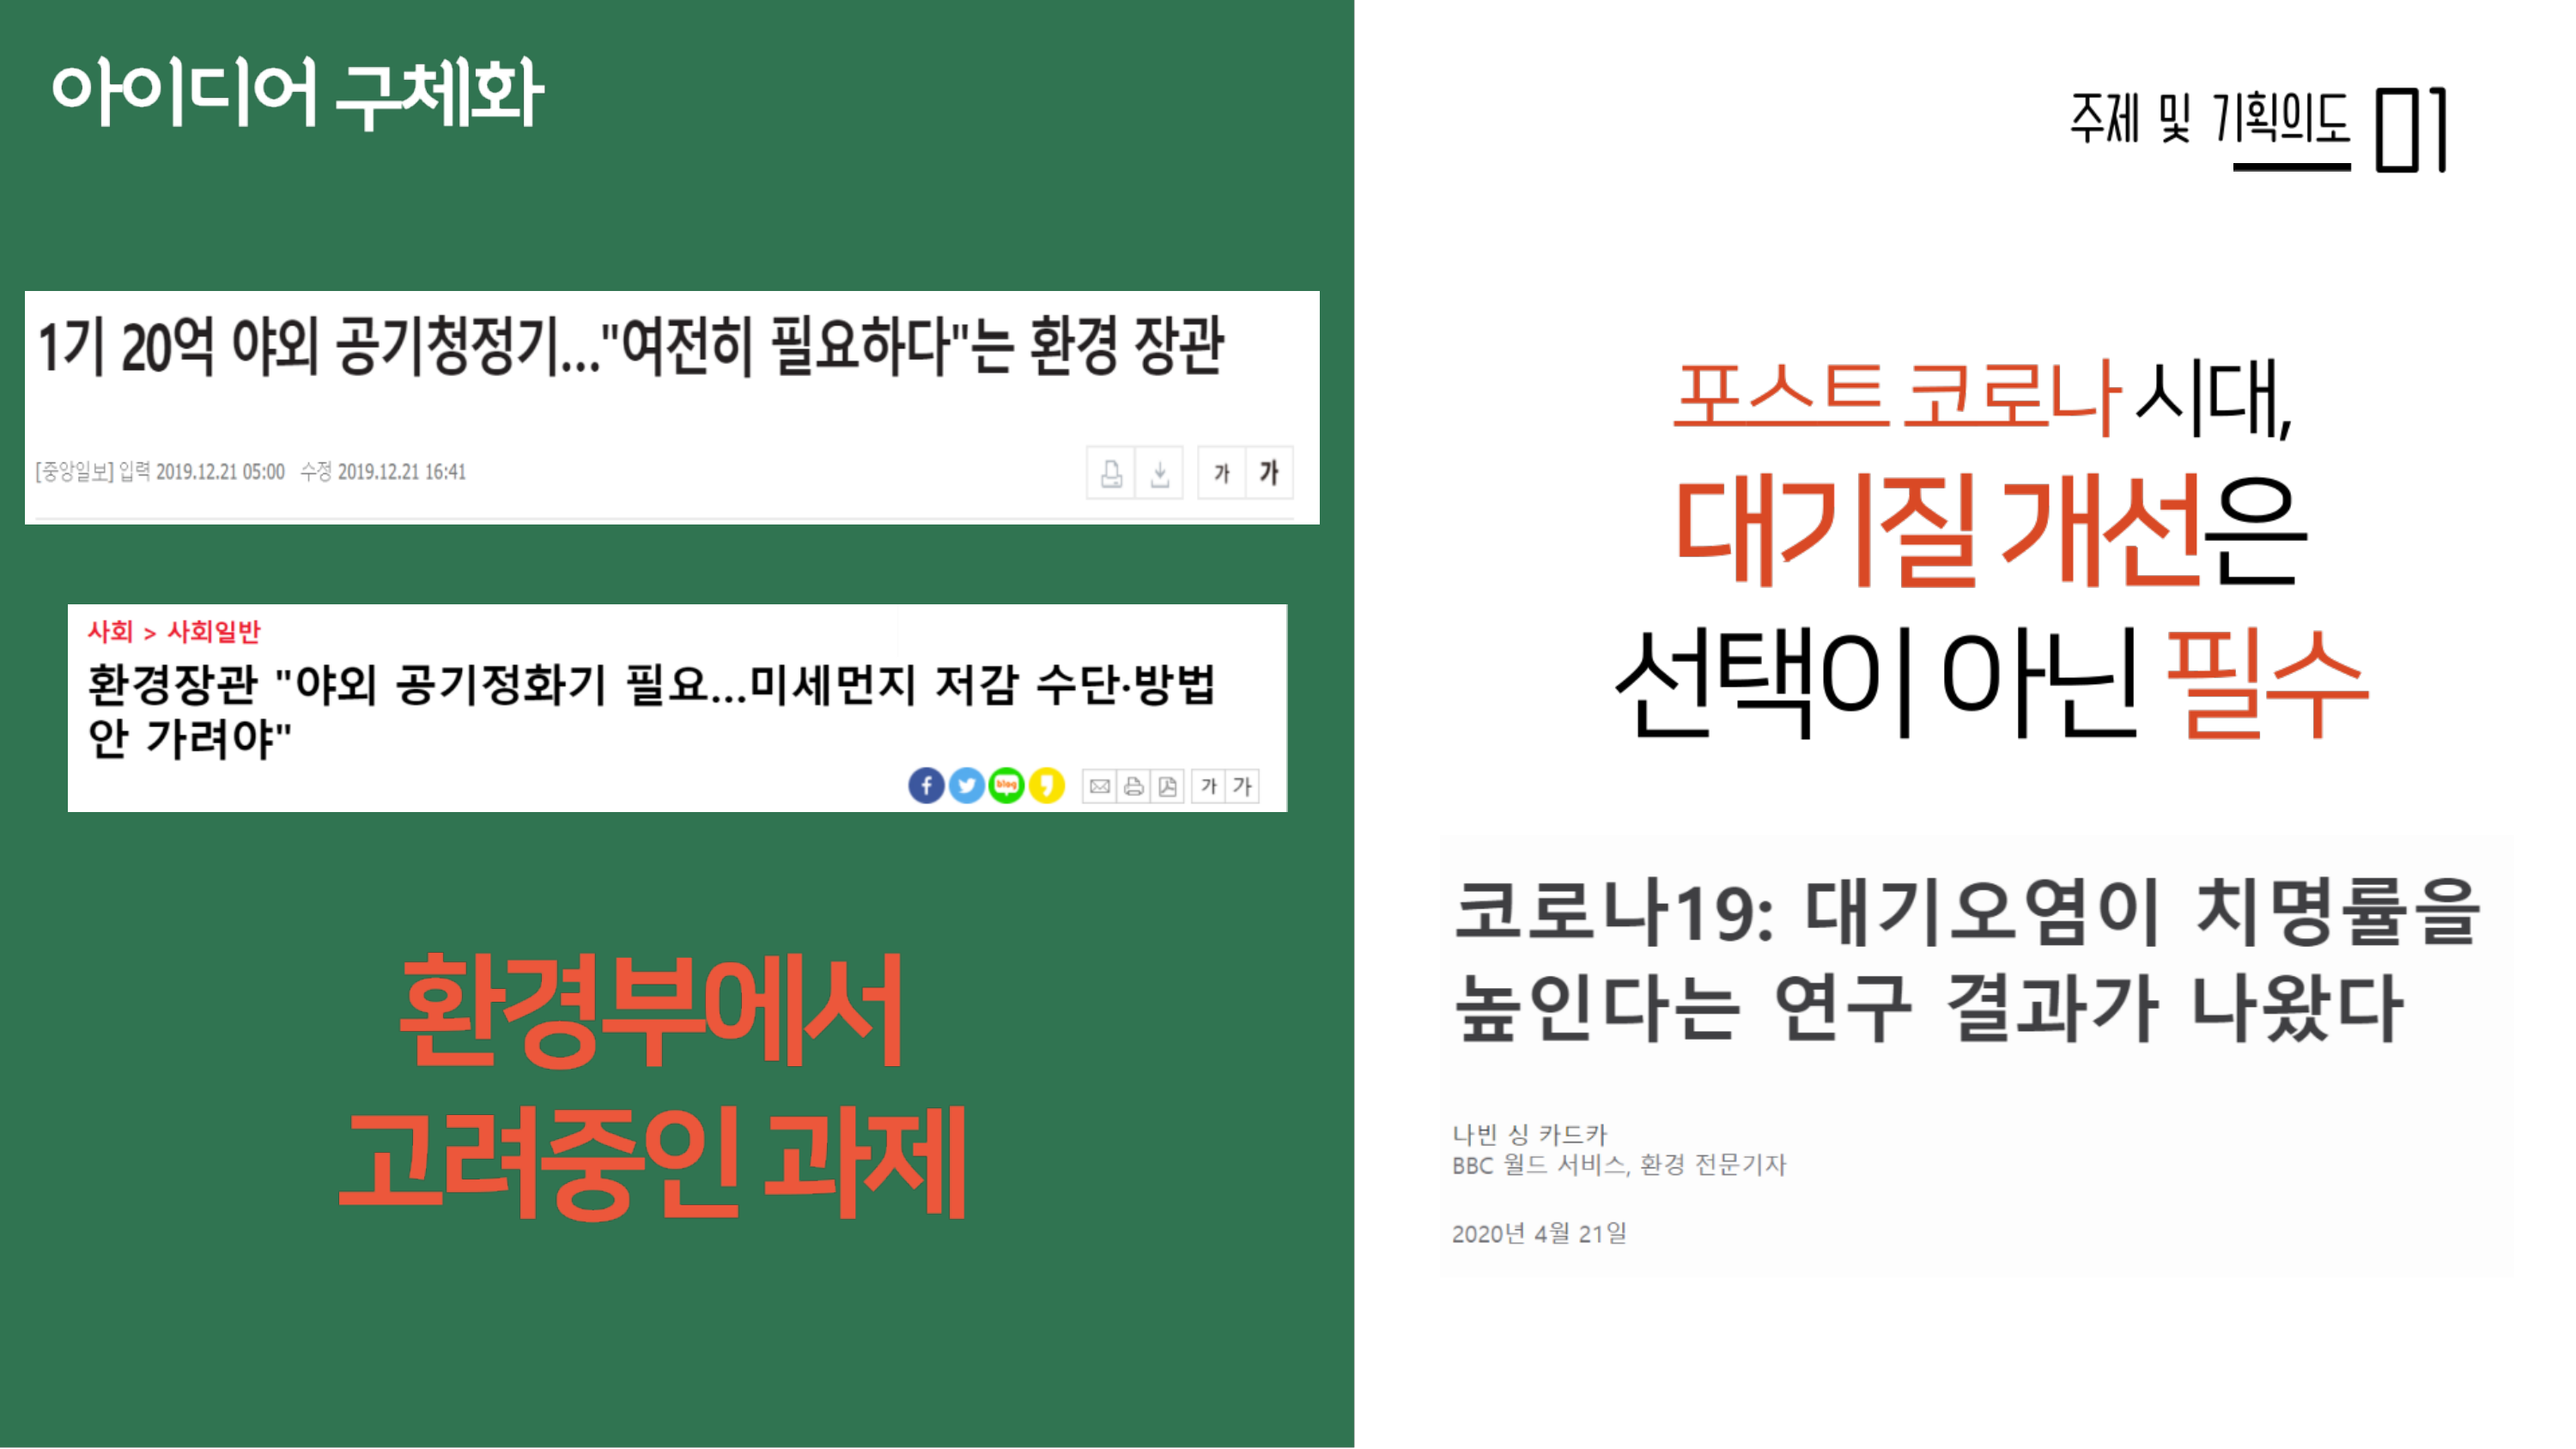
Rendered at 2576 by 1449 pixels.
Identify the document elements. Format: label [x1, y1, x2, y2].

text_box [2233, 163, 2353, 172]
picture [1416, 334, 2427, 808]
picture [0, 41, 586, 186]
text_box [1440, 835, 2514, 1279]
text_box [67, 603, 1288, 812]
text_box [0, 0, 1356, 1449]
picture [1931, 46, 2508, 233]
picture [167, 926, 1048, 1288]
text_box [25, 291, 1320, 524]
